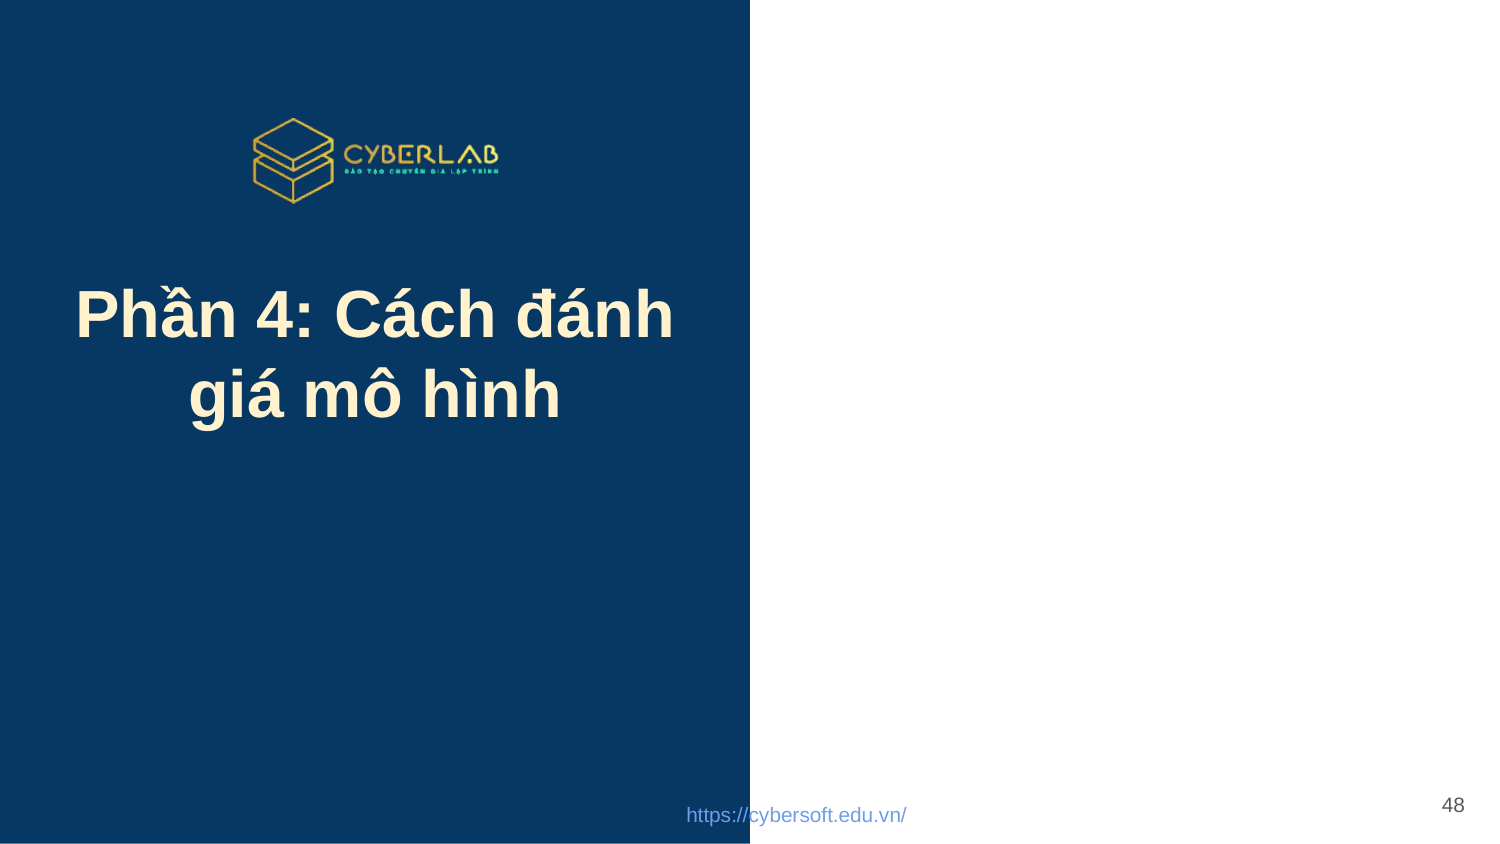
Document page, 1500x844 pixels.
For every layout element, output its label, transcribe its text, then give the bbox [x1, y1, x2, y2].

title Phần 4: Cách đánh giá mô hình [43, 202, 708, 446]
picture [239, 118, 511, 202]
slide_number 48 [1389, 782, 1480, 830]
